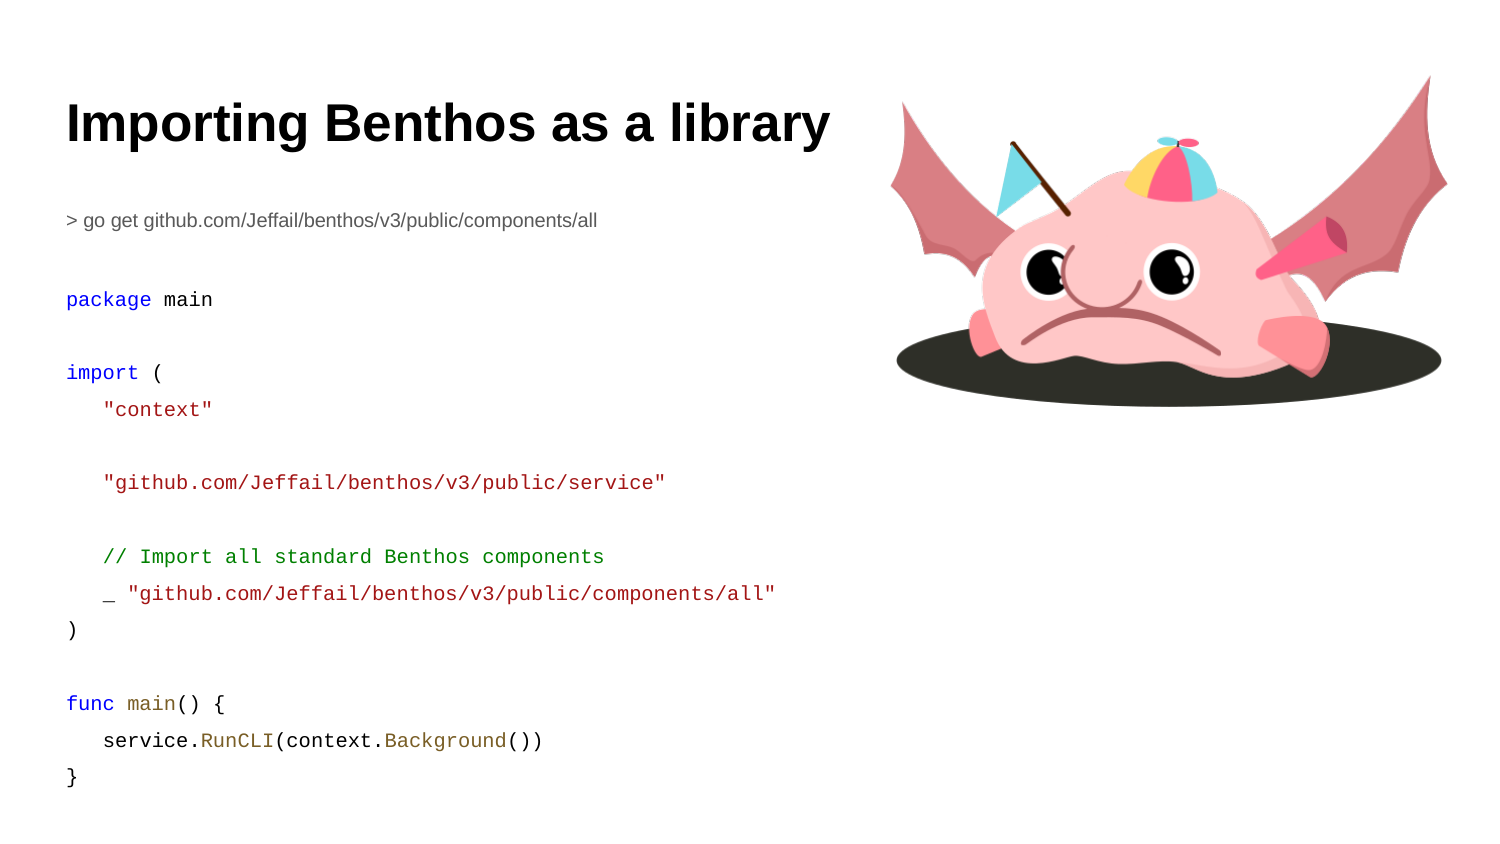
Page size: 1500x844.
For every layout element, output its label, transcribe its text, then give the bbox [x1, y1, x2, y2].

list > go get github.com/Jeffail/benthos/v3/public/components/all package main import ( "context" "github.com/Jeffail/benthos/v3/public/service" // Import all standard Benthos components _ "github.com/Jeffail/benthos/v3/public/components/all" ) func main() { service.RunCLI(context.Background()) } [51, 189, 1449, 820]
title Importing Benthos as a library [51, 72, 887, 167]
picture [888, 72, 1450, 408]
